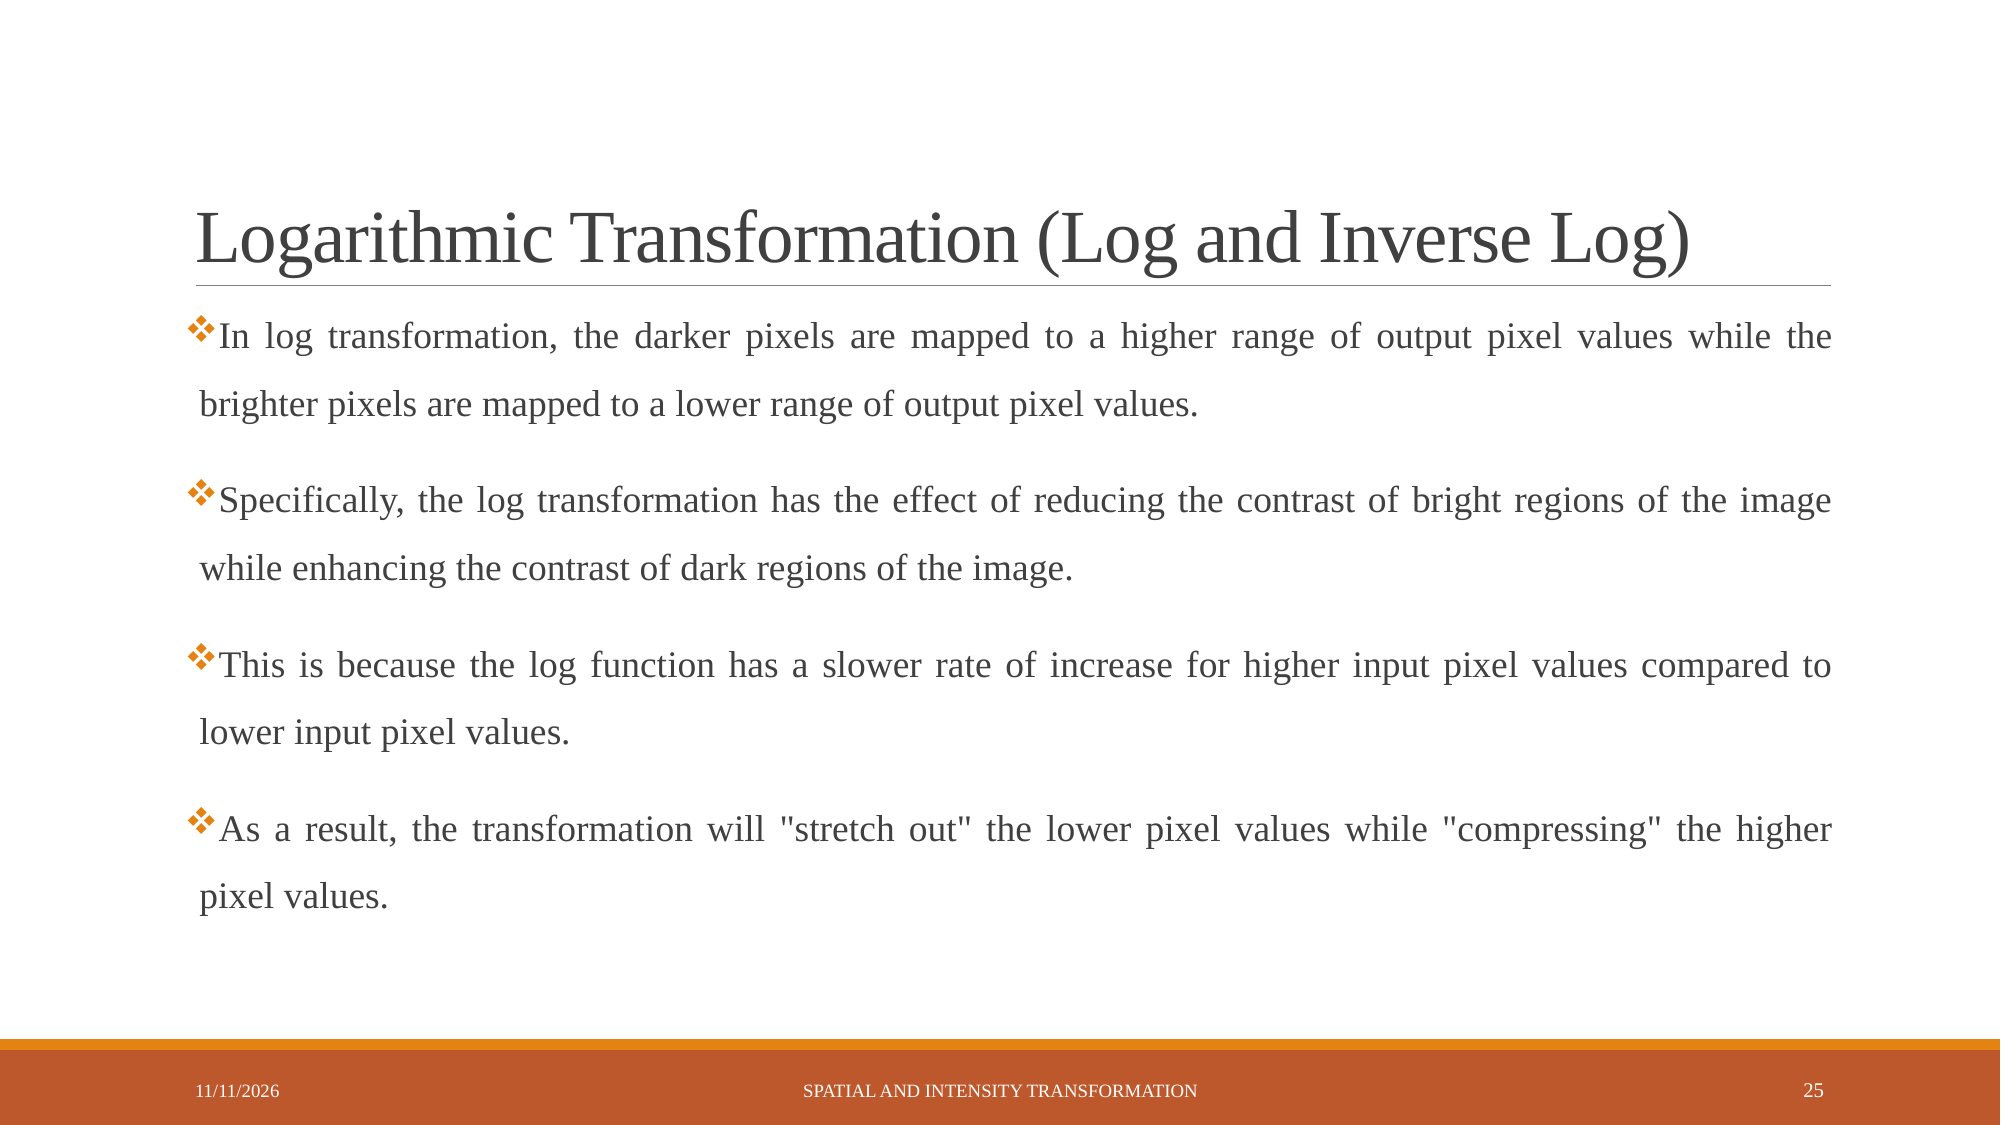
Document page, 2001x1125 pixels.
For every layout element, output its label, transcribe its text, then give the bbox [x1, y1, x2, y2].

title Logarithmic Transformation (Log and Inverse Log) [179, 47, 1830, 285]
list In log transformation, the darker pixels are mapped to a higher range of output pixel values while the brighter pixels are mapped to a lower range of output pixel values. Specifically, the log transformation has the effect of reducing the contrast of bright regions of the image while enhancing the contrast of dark regions of the image. This is because the log function has a slower rate of increase for higher input pixel values compared to lower input pixel values. As a result, the transformation will "stretch out" the lower pixel values while "compressing" the higher pixel values. [184, 281, 1835, 1004]
footer Spatial and Intensity Transformation [604, 1059, 1396, 1120]
slide_number 25 [1624, 1059, 1840, 1120]
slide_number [179, 1059, 586, 1120]
